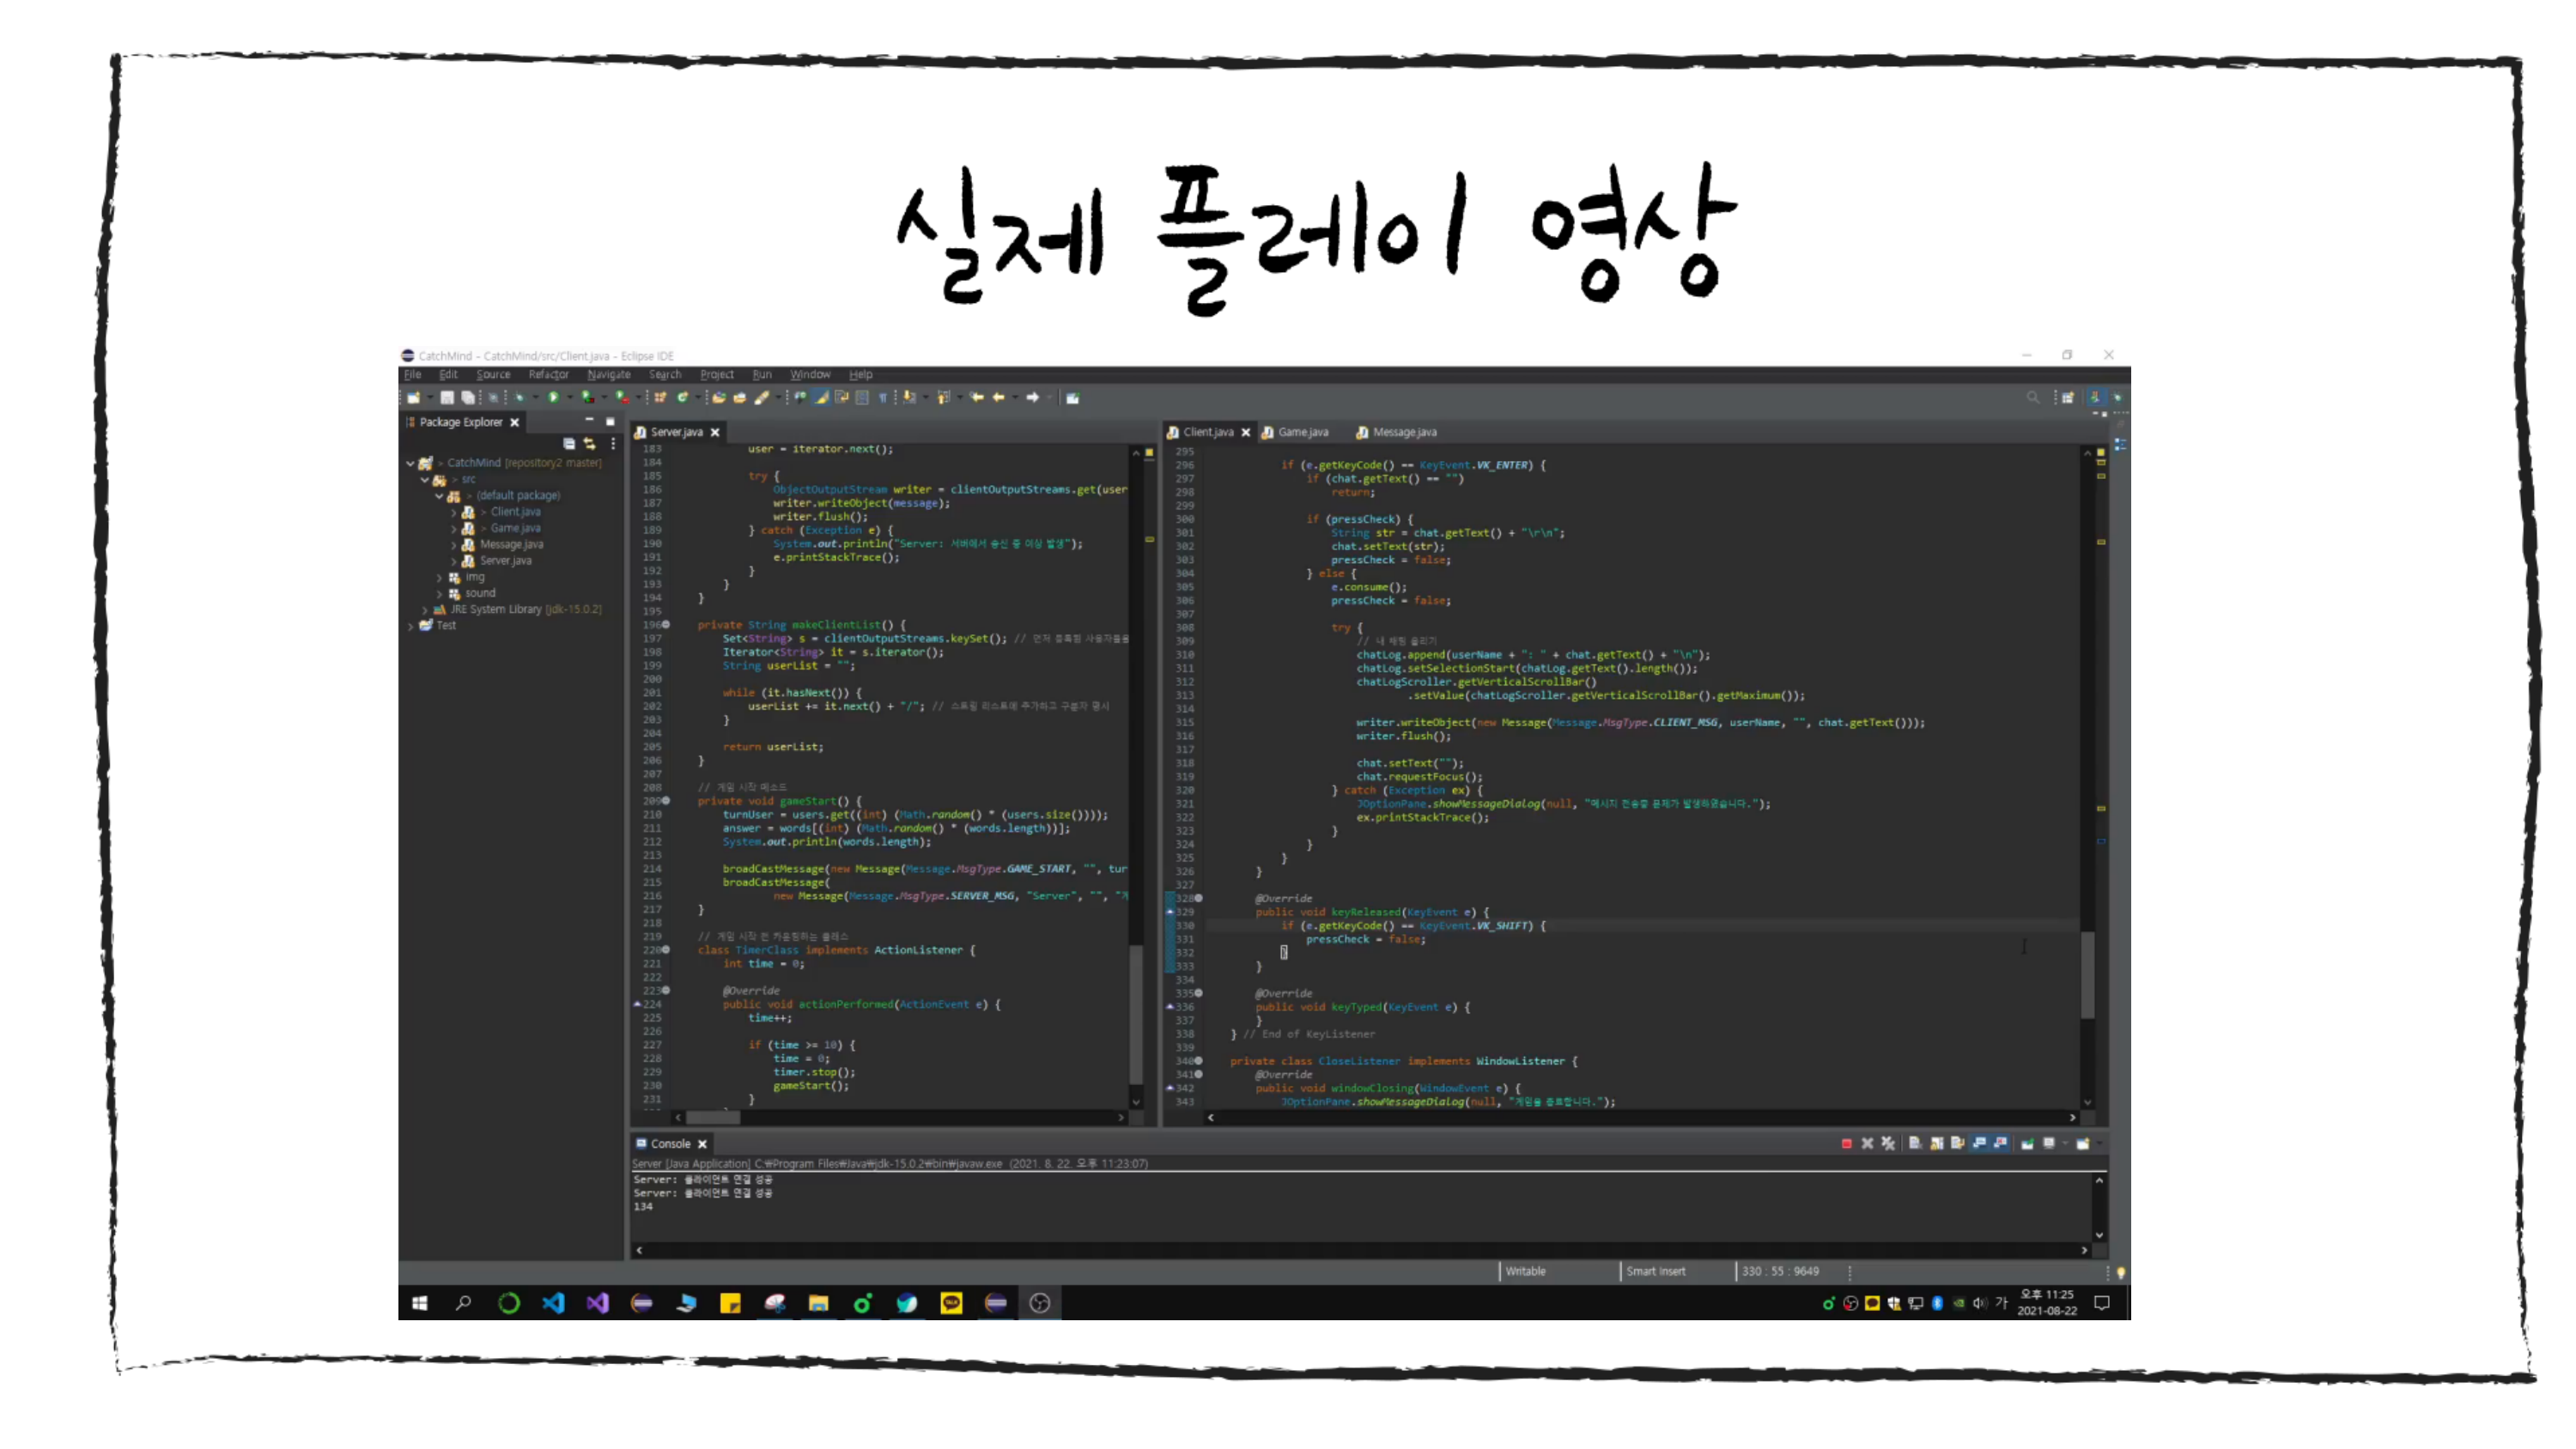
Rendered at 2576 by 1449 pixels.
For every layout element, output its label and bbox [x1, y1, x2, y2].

picture [398, 106, 2131, 1321]
text_box [92, 50, 2543, 1386]
